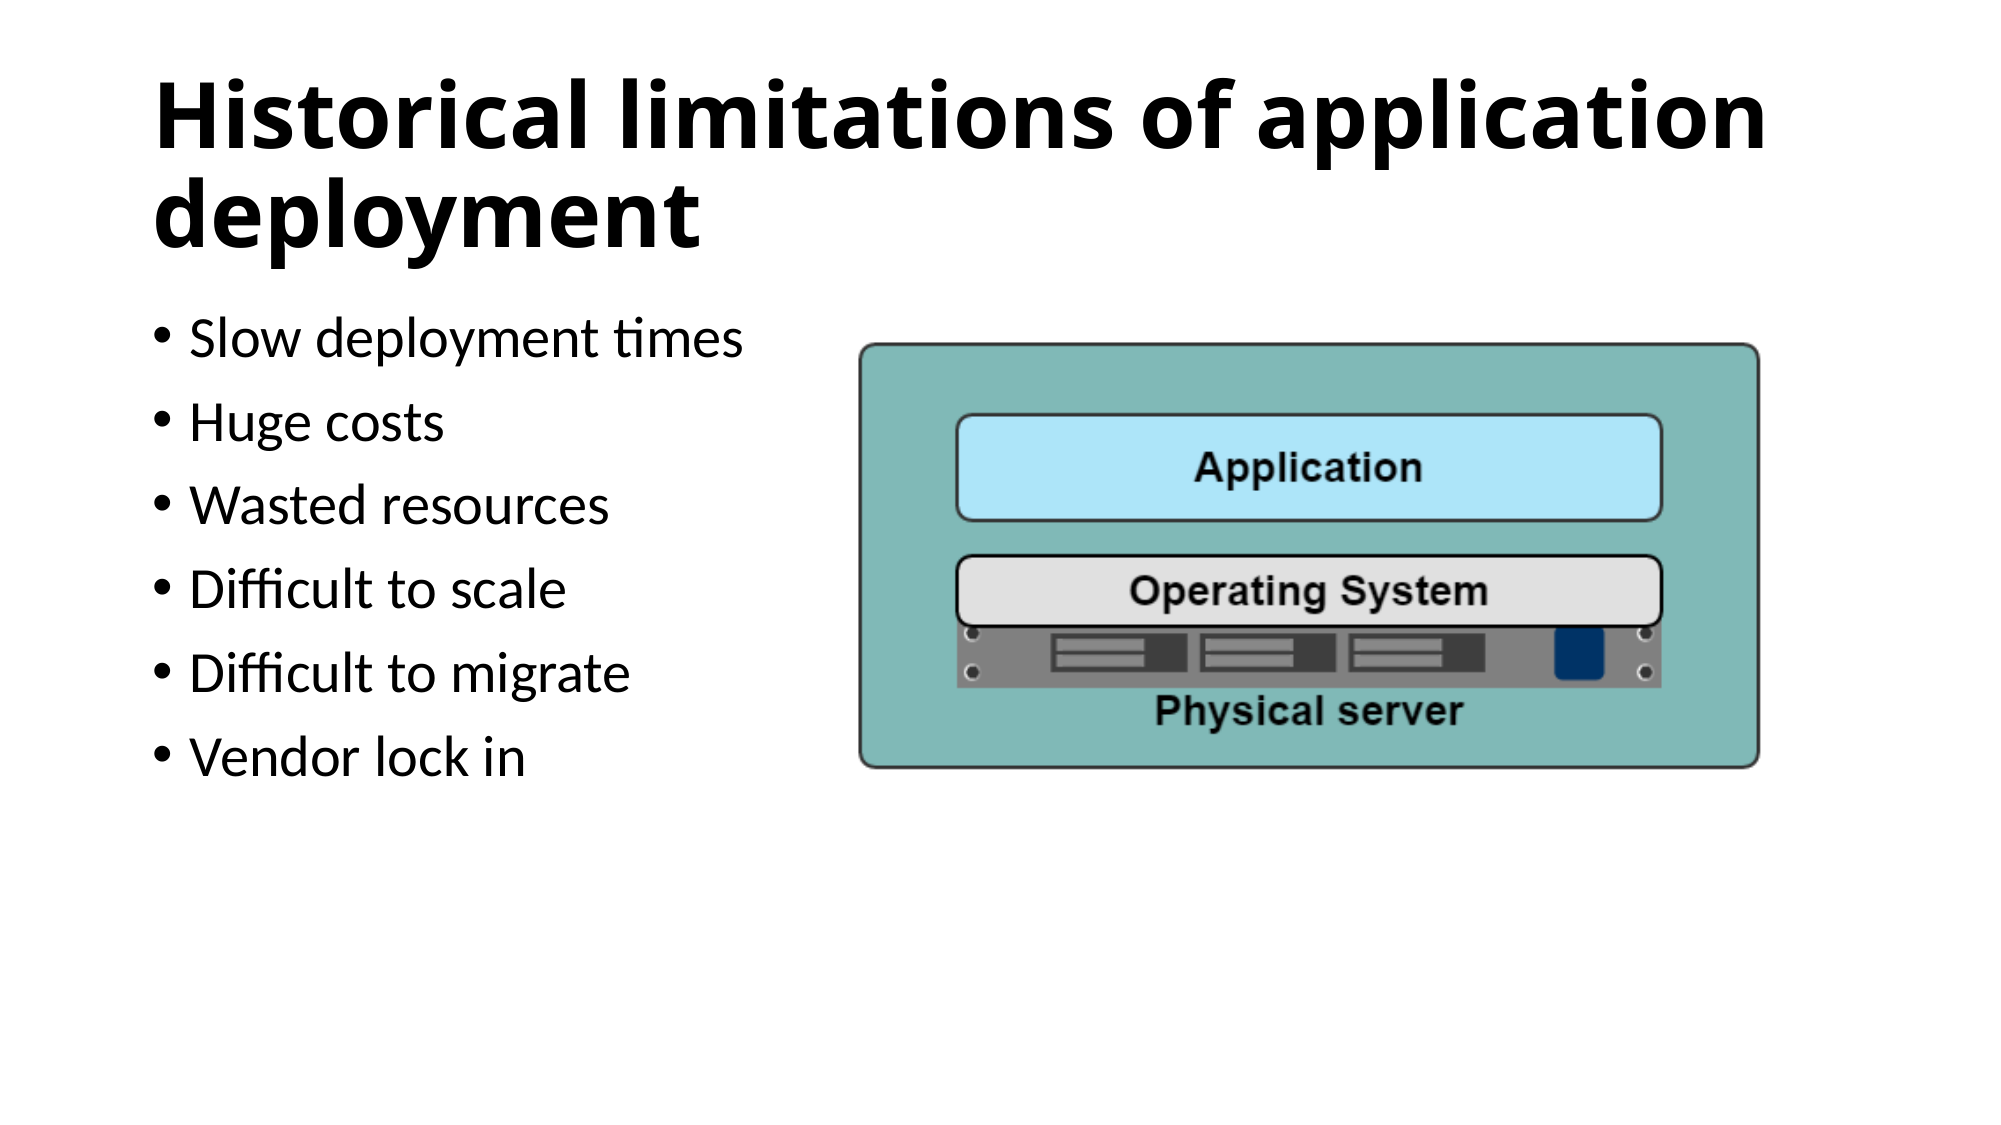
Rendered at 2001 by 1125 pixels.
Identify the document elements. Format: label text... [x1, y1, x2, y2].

title Historical limitations of application deployment [137, 59, 1863, 278]
list Slow deployment times Huge costs Wasted resources Difficult to scale Difficult to migrate Vendor lock in [137, 299, 776, 1014]
picture [818, 299, 1794, 803]
